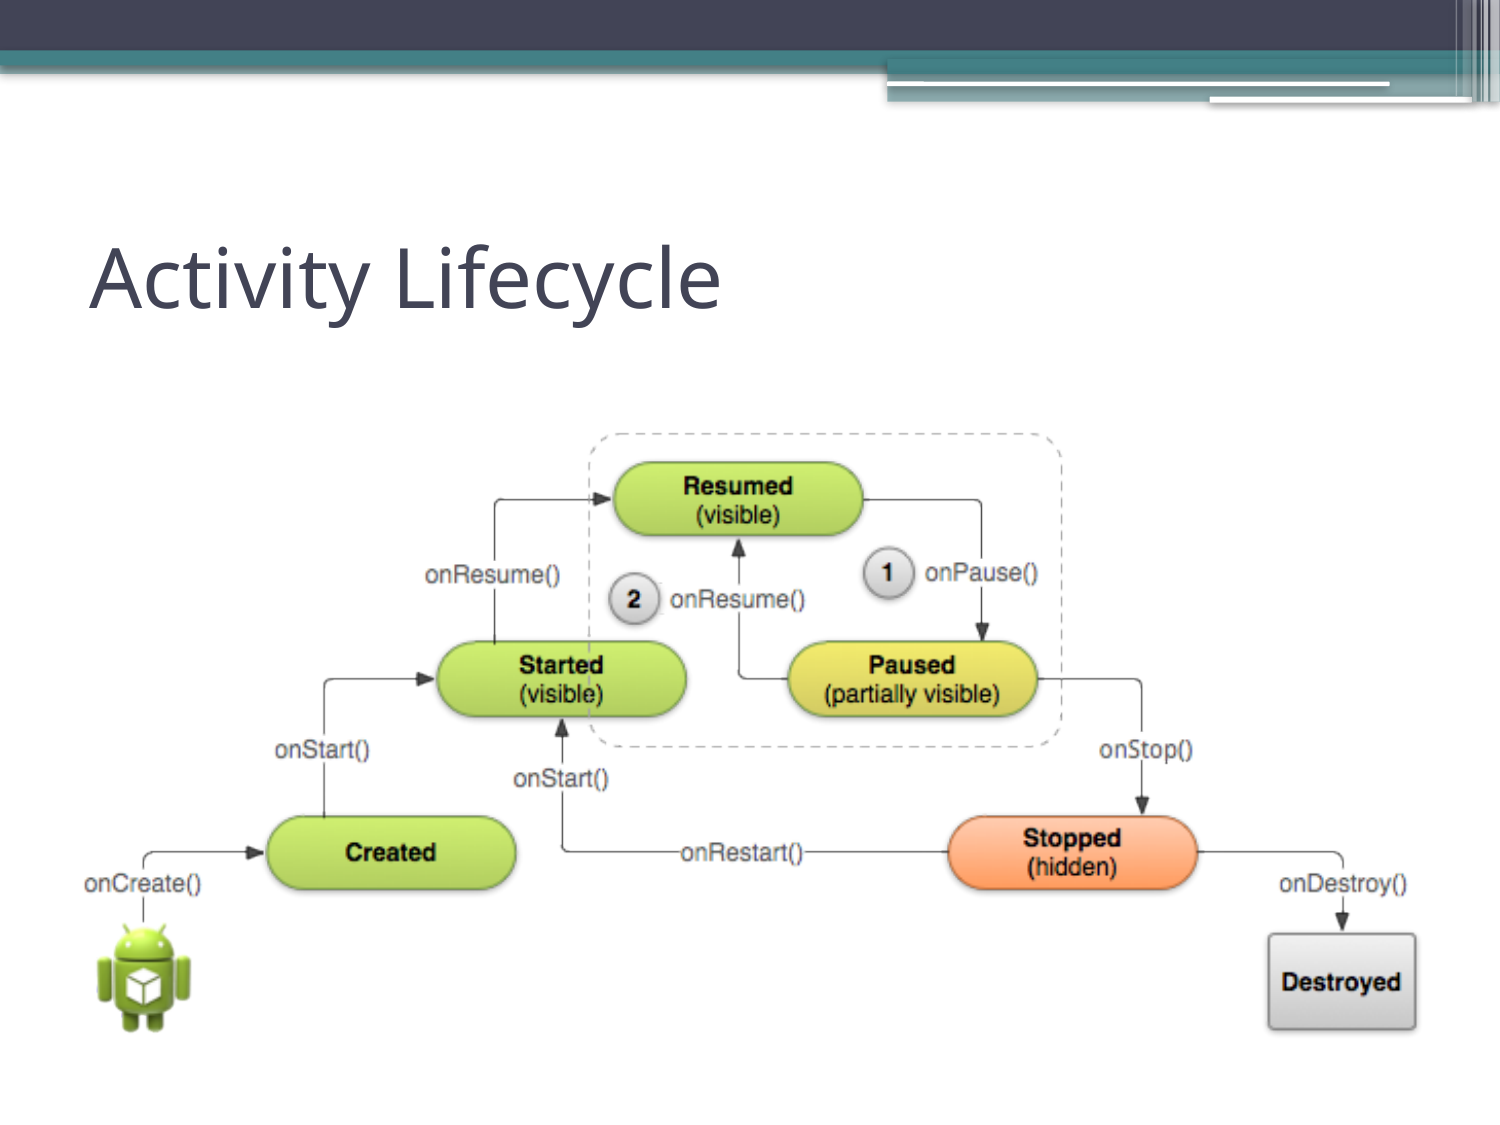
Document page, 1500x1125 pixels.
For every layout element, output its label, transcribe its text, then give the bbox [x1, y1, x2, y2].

title Activity Lifecycle [75, 187, 1425, 363]
picture [74, 421, 1435, 1051]
